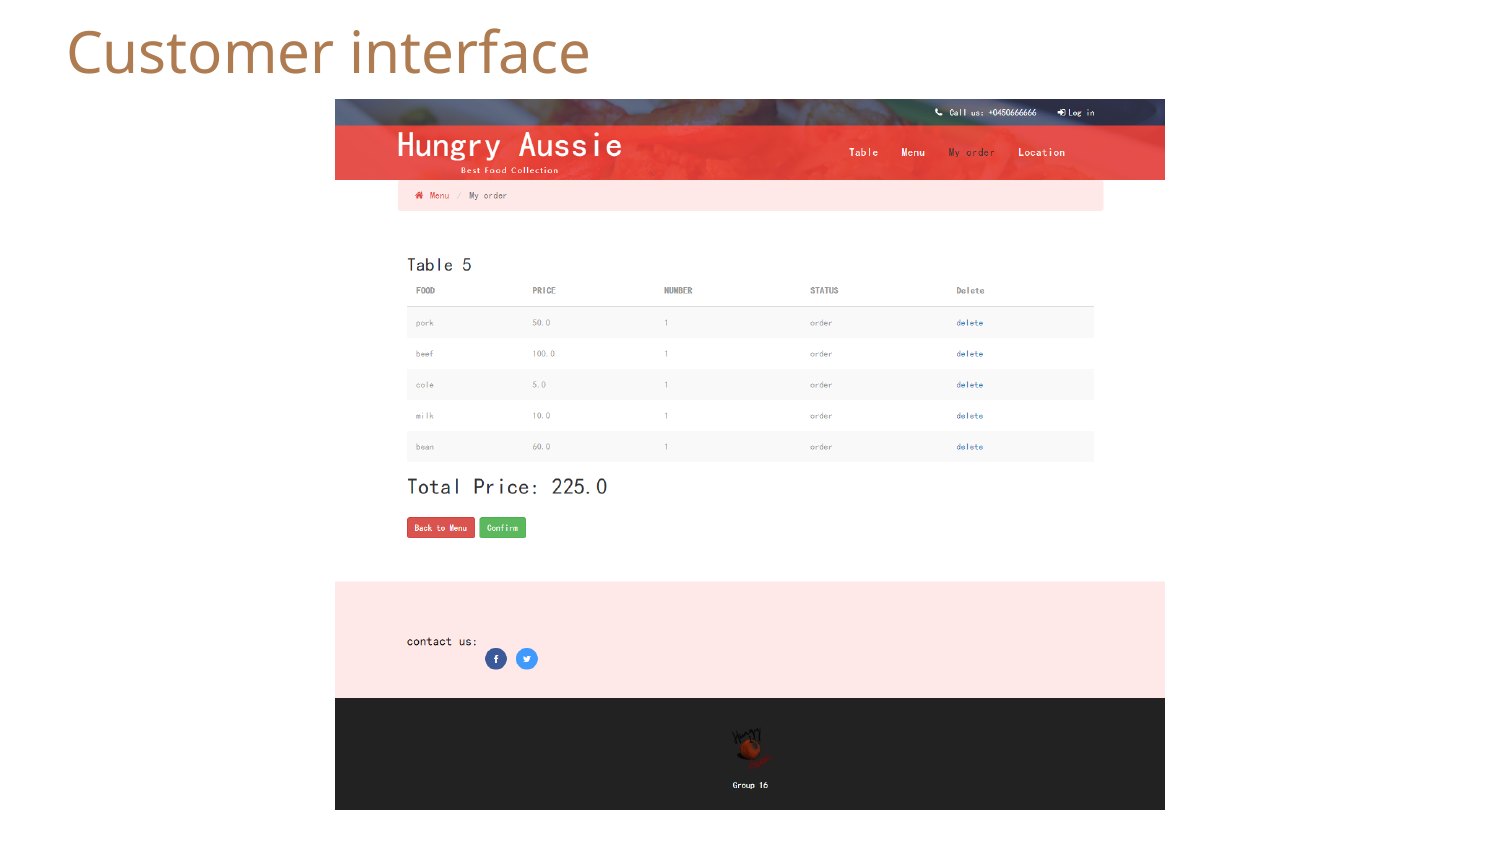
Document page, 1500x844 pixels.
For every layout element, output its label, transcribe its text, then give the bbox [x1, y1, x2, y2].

picture [334, 99, 1166, 810]
title Customer interface [51, 0, 1449, 100]
